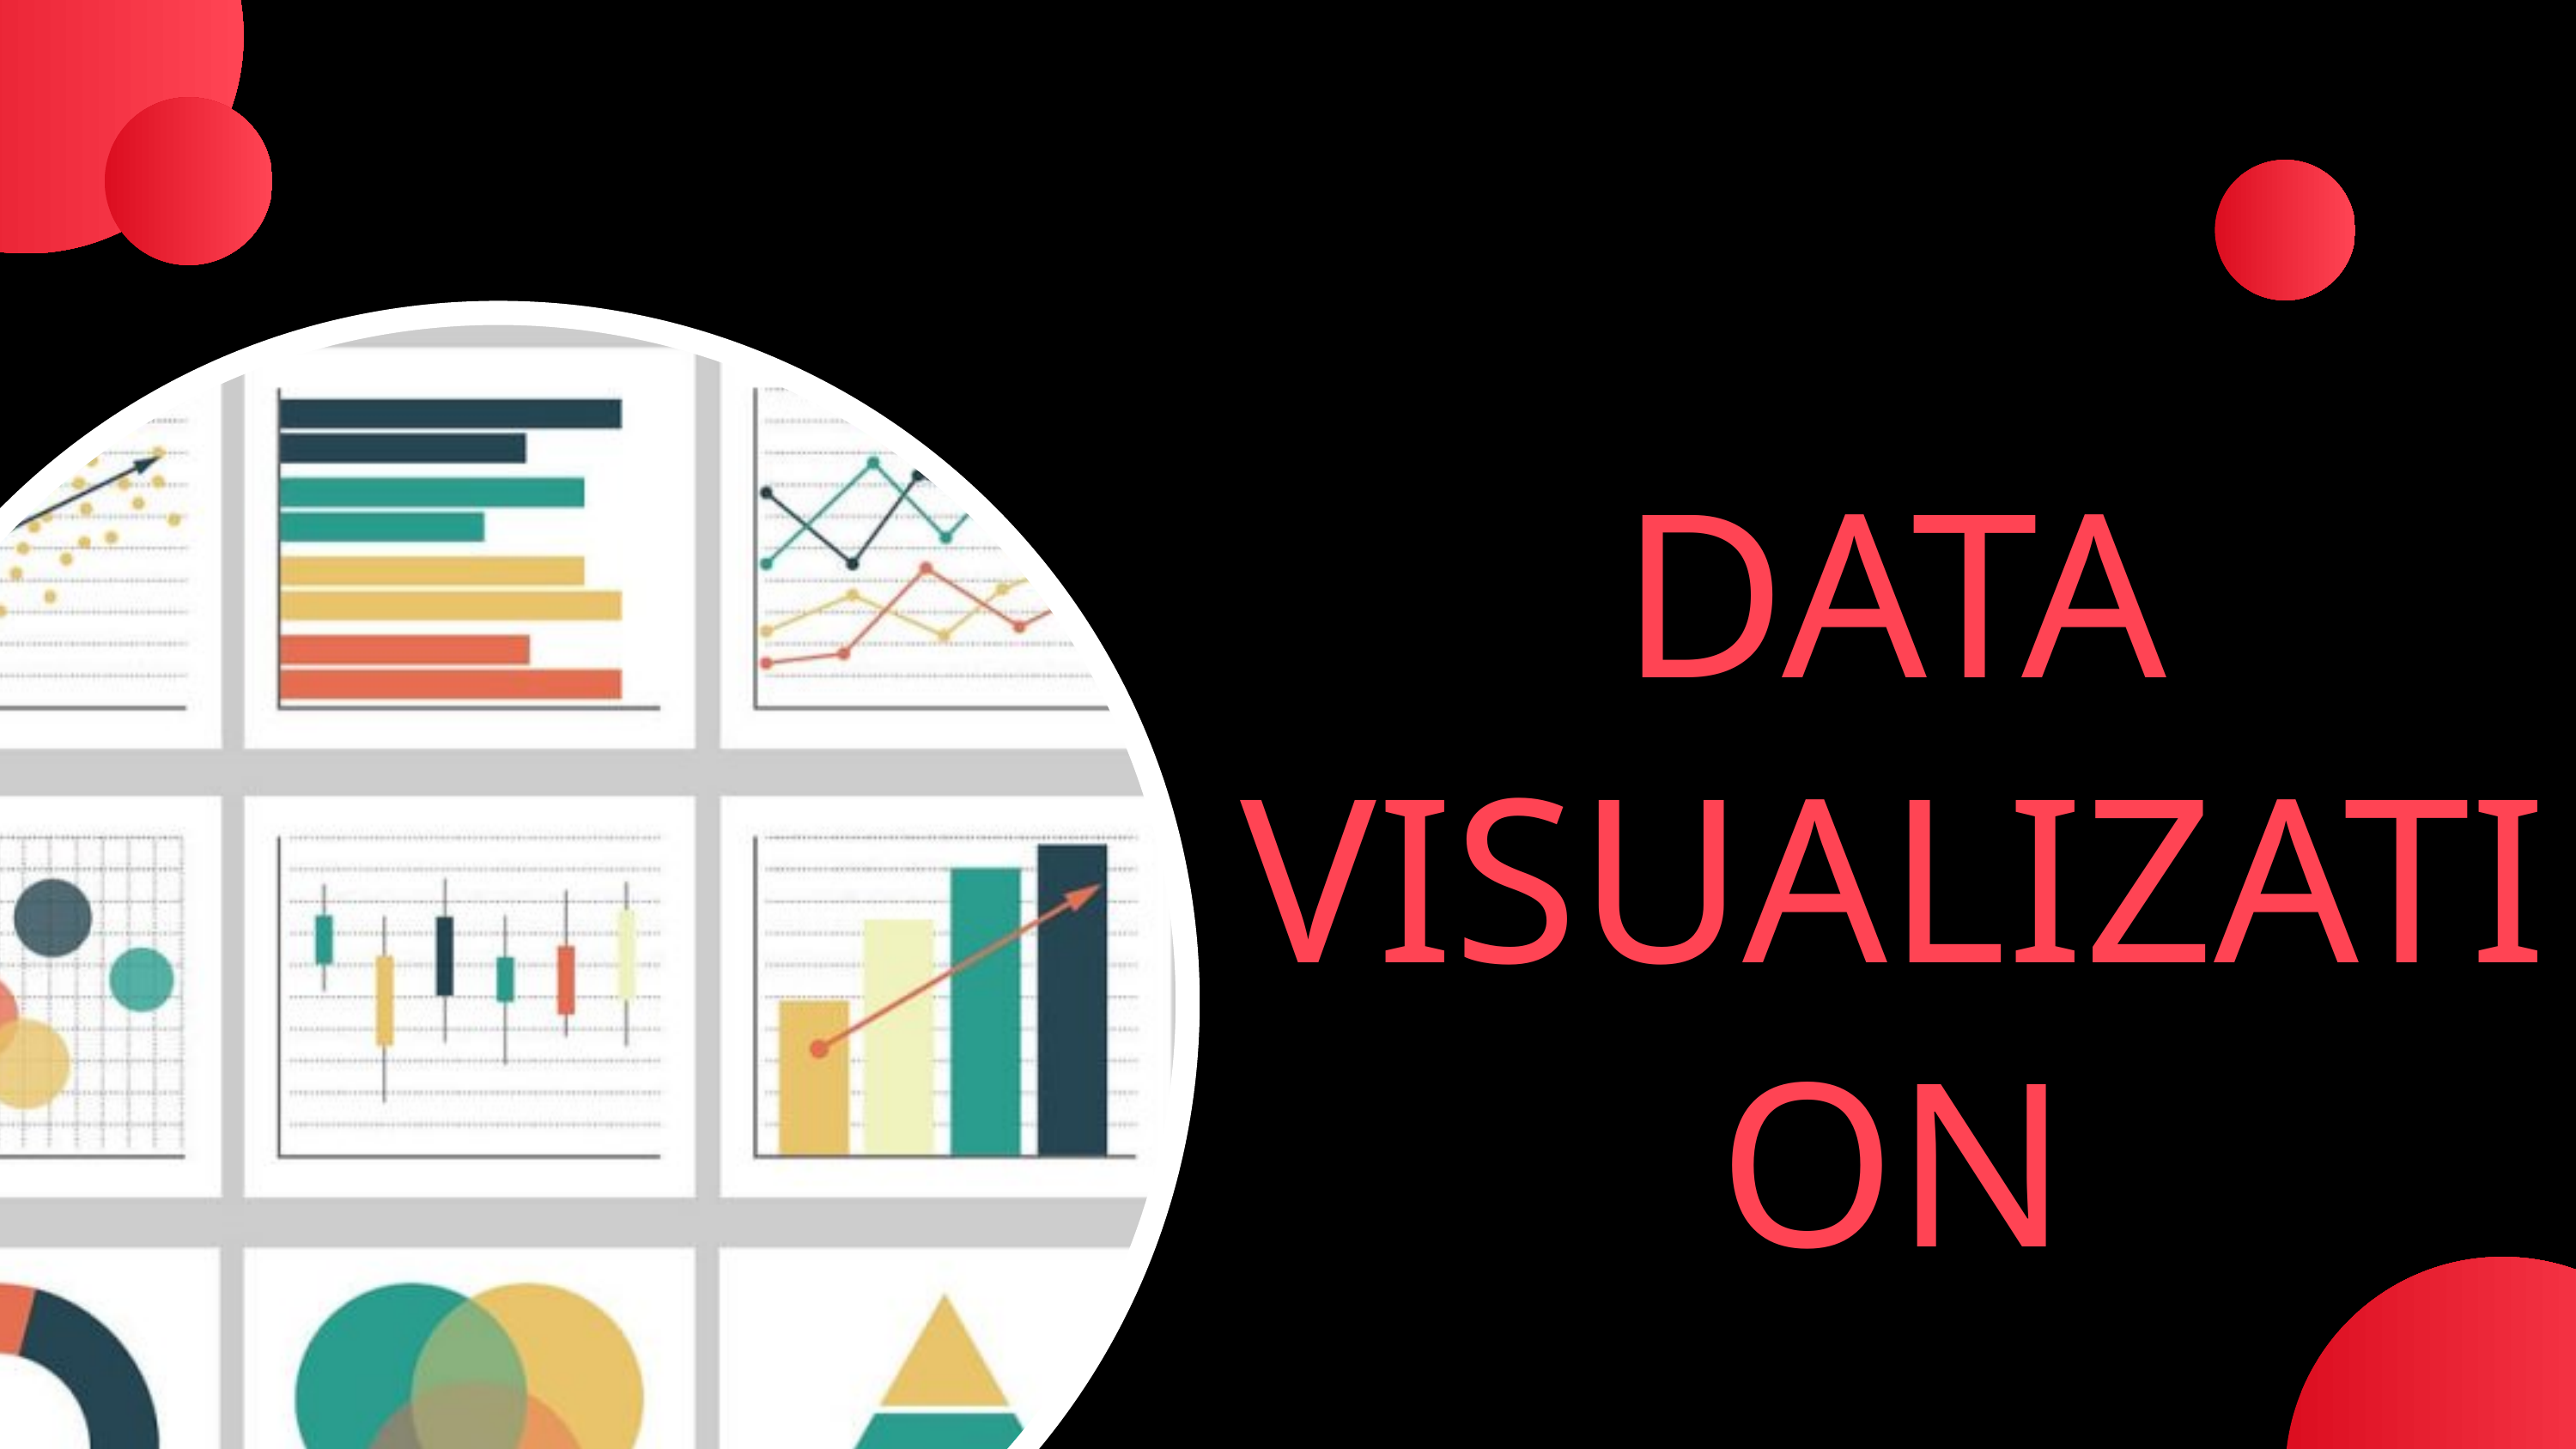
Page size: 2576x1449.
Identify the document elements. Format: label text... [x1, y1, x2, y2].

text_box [0, 312, 1188, 1449]
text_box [2215, 159, 2356, 301]
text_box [0, 0, 244, 254]
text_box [104, 97, 273, 265]
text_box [2284, 1256, 2576, 1449]
text_box DATA VISUALIZATION [1235, 440, 2553, 1292]
